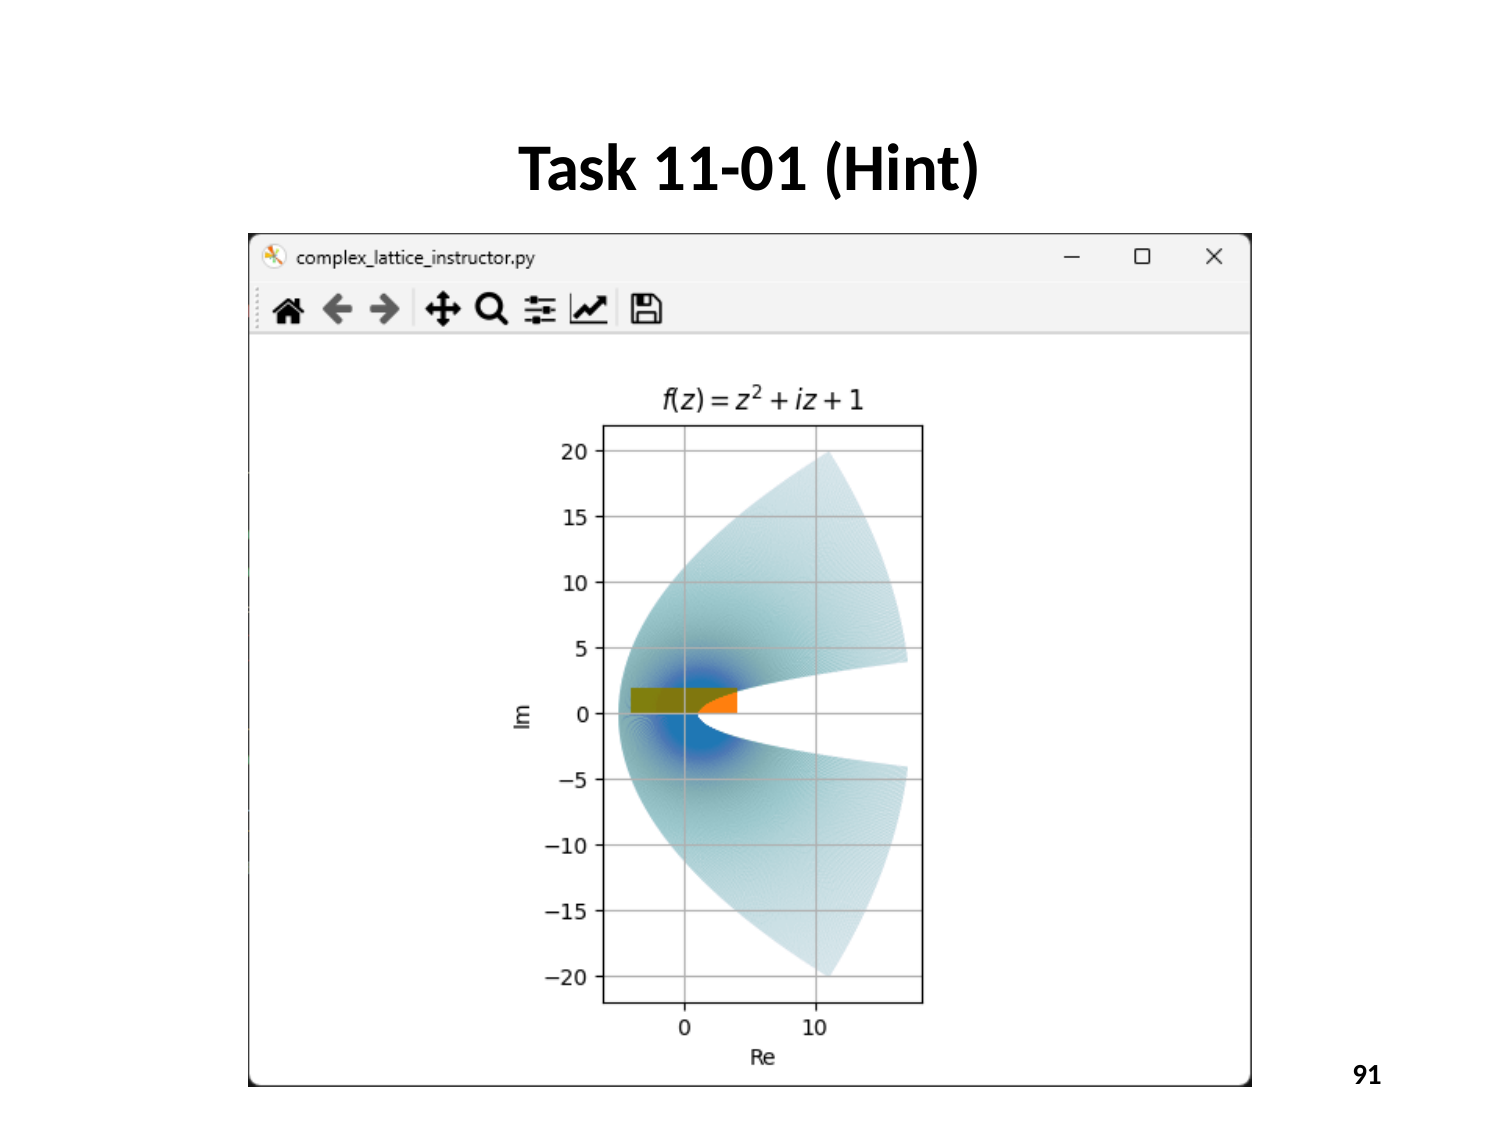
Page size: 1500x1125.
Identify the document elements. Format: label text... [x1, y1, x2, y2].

slide_number 91 [1059, 1042, 1397, 1103]
picture [248, 233, 1252, 1087]
title Task 11-01 (Hint) [103, 59, 1397, 278]
